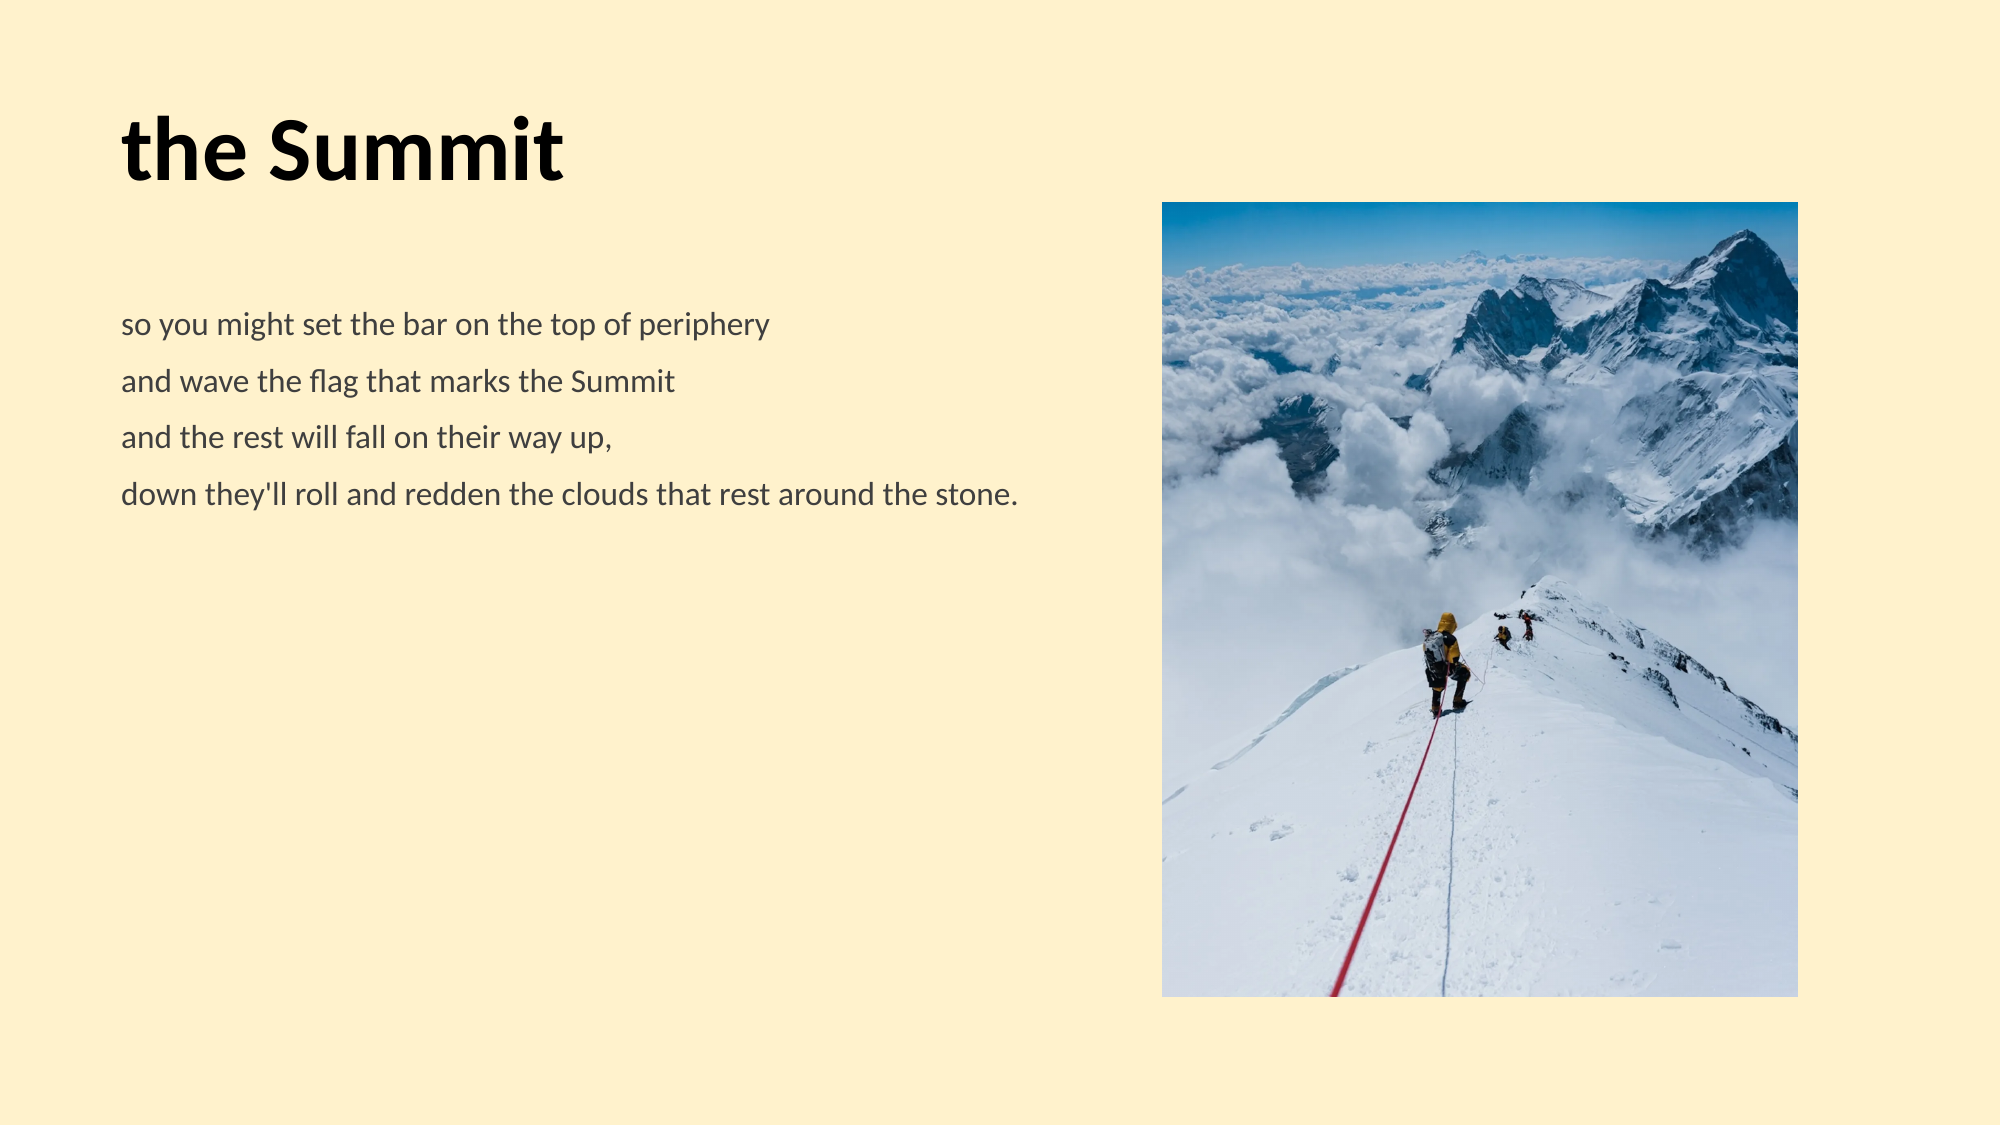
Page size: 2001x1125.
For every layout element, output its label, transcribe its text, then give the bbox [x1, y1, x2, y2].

picture [1162, 201, 1798, 997]
list so you might set the bar on the top of periphery and wave the flag that marks the Summit and the rest will fall on their way up, down they'll roll and redden the clouds that rest around the stone. [106, 299, 1832, 1014]
title the Summit [106, 42, 1832, 260]
